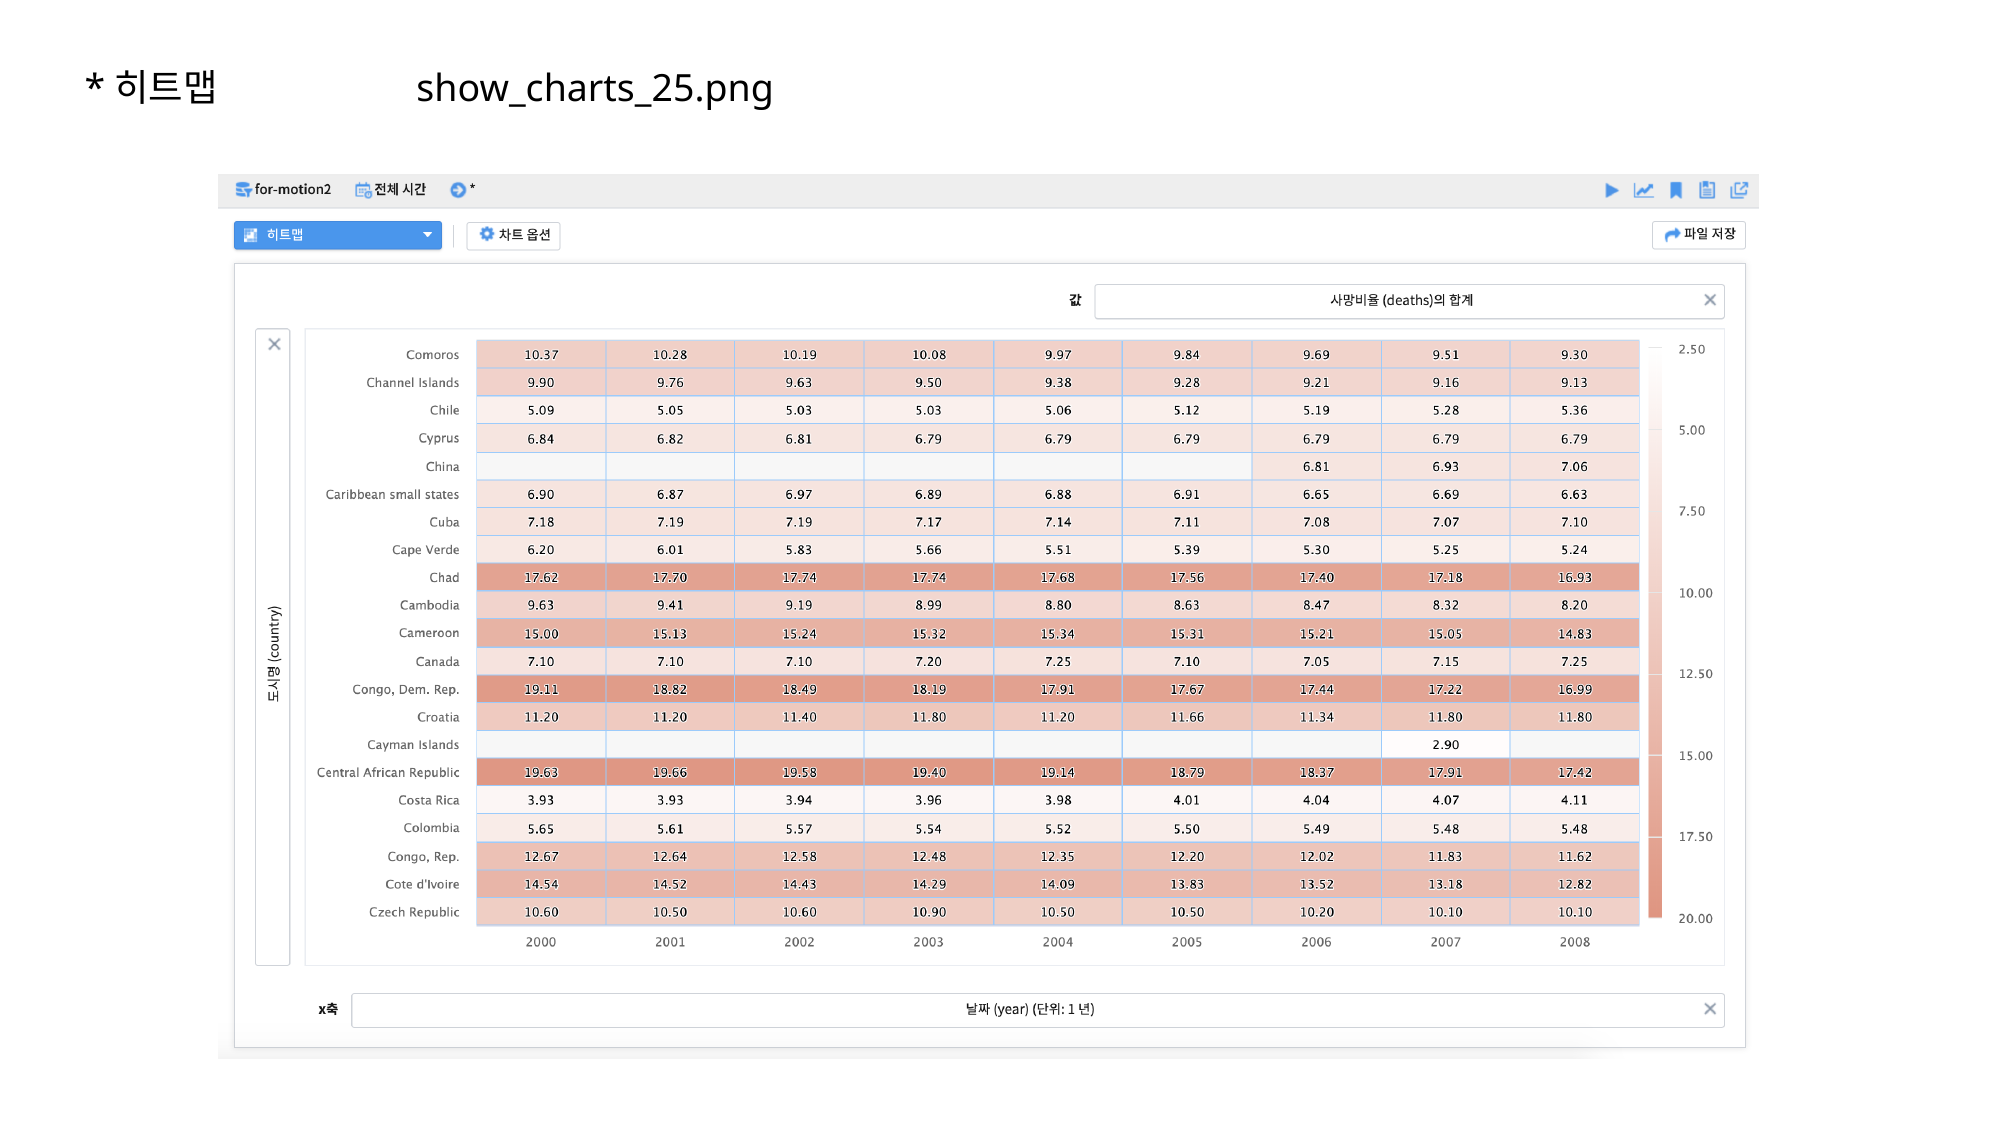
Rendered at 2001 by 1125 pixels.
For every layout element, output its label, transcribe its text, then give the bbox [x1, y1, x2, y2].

text_box *히트맵 [69, 56, 359, 116]
picture [218, 174, 1759, 1060]
text_box show_charts_25.png [401, 56, 918, 116]
